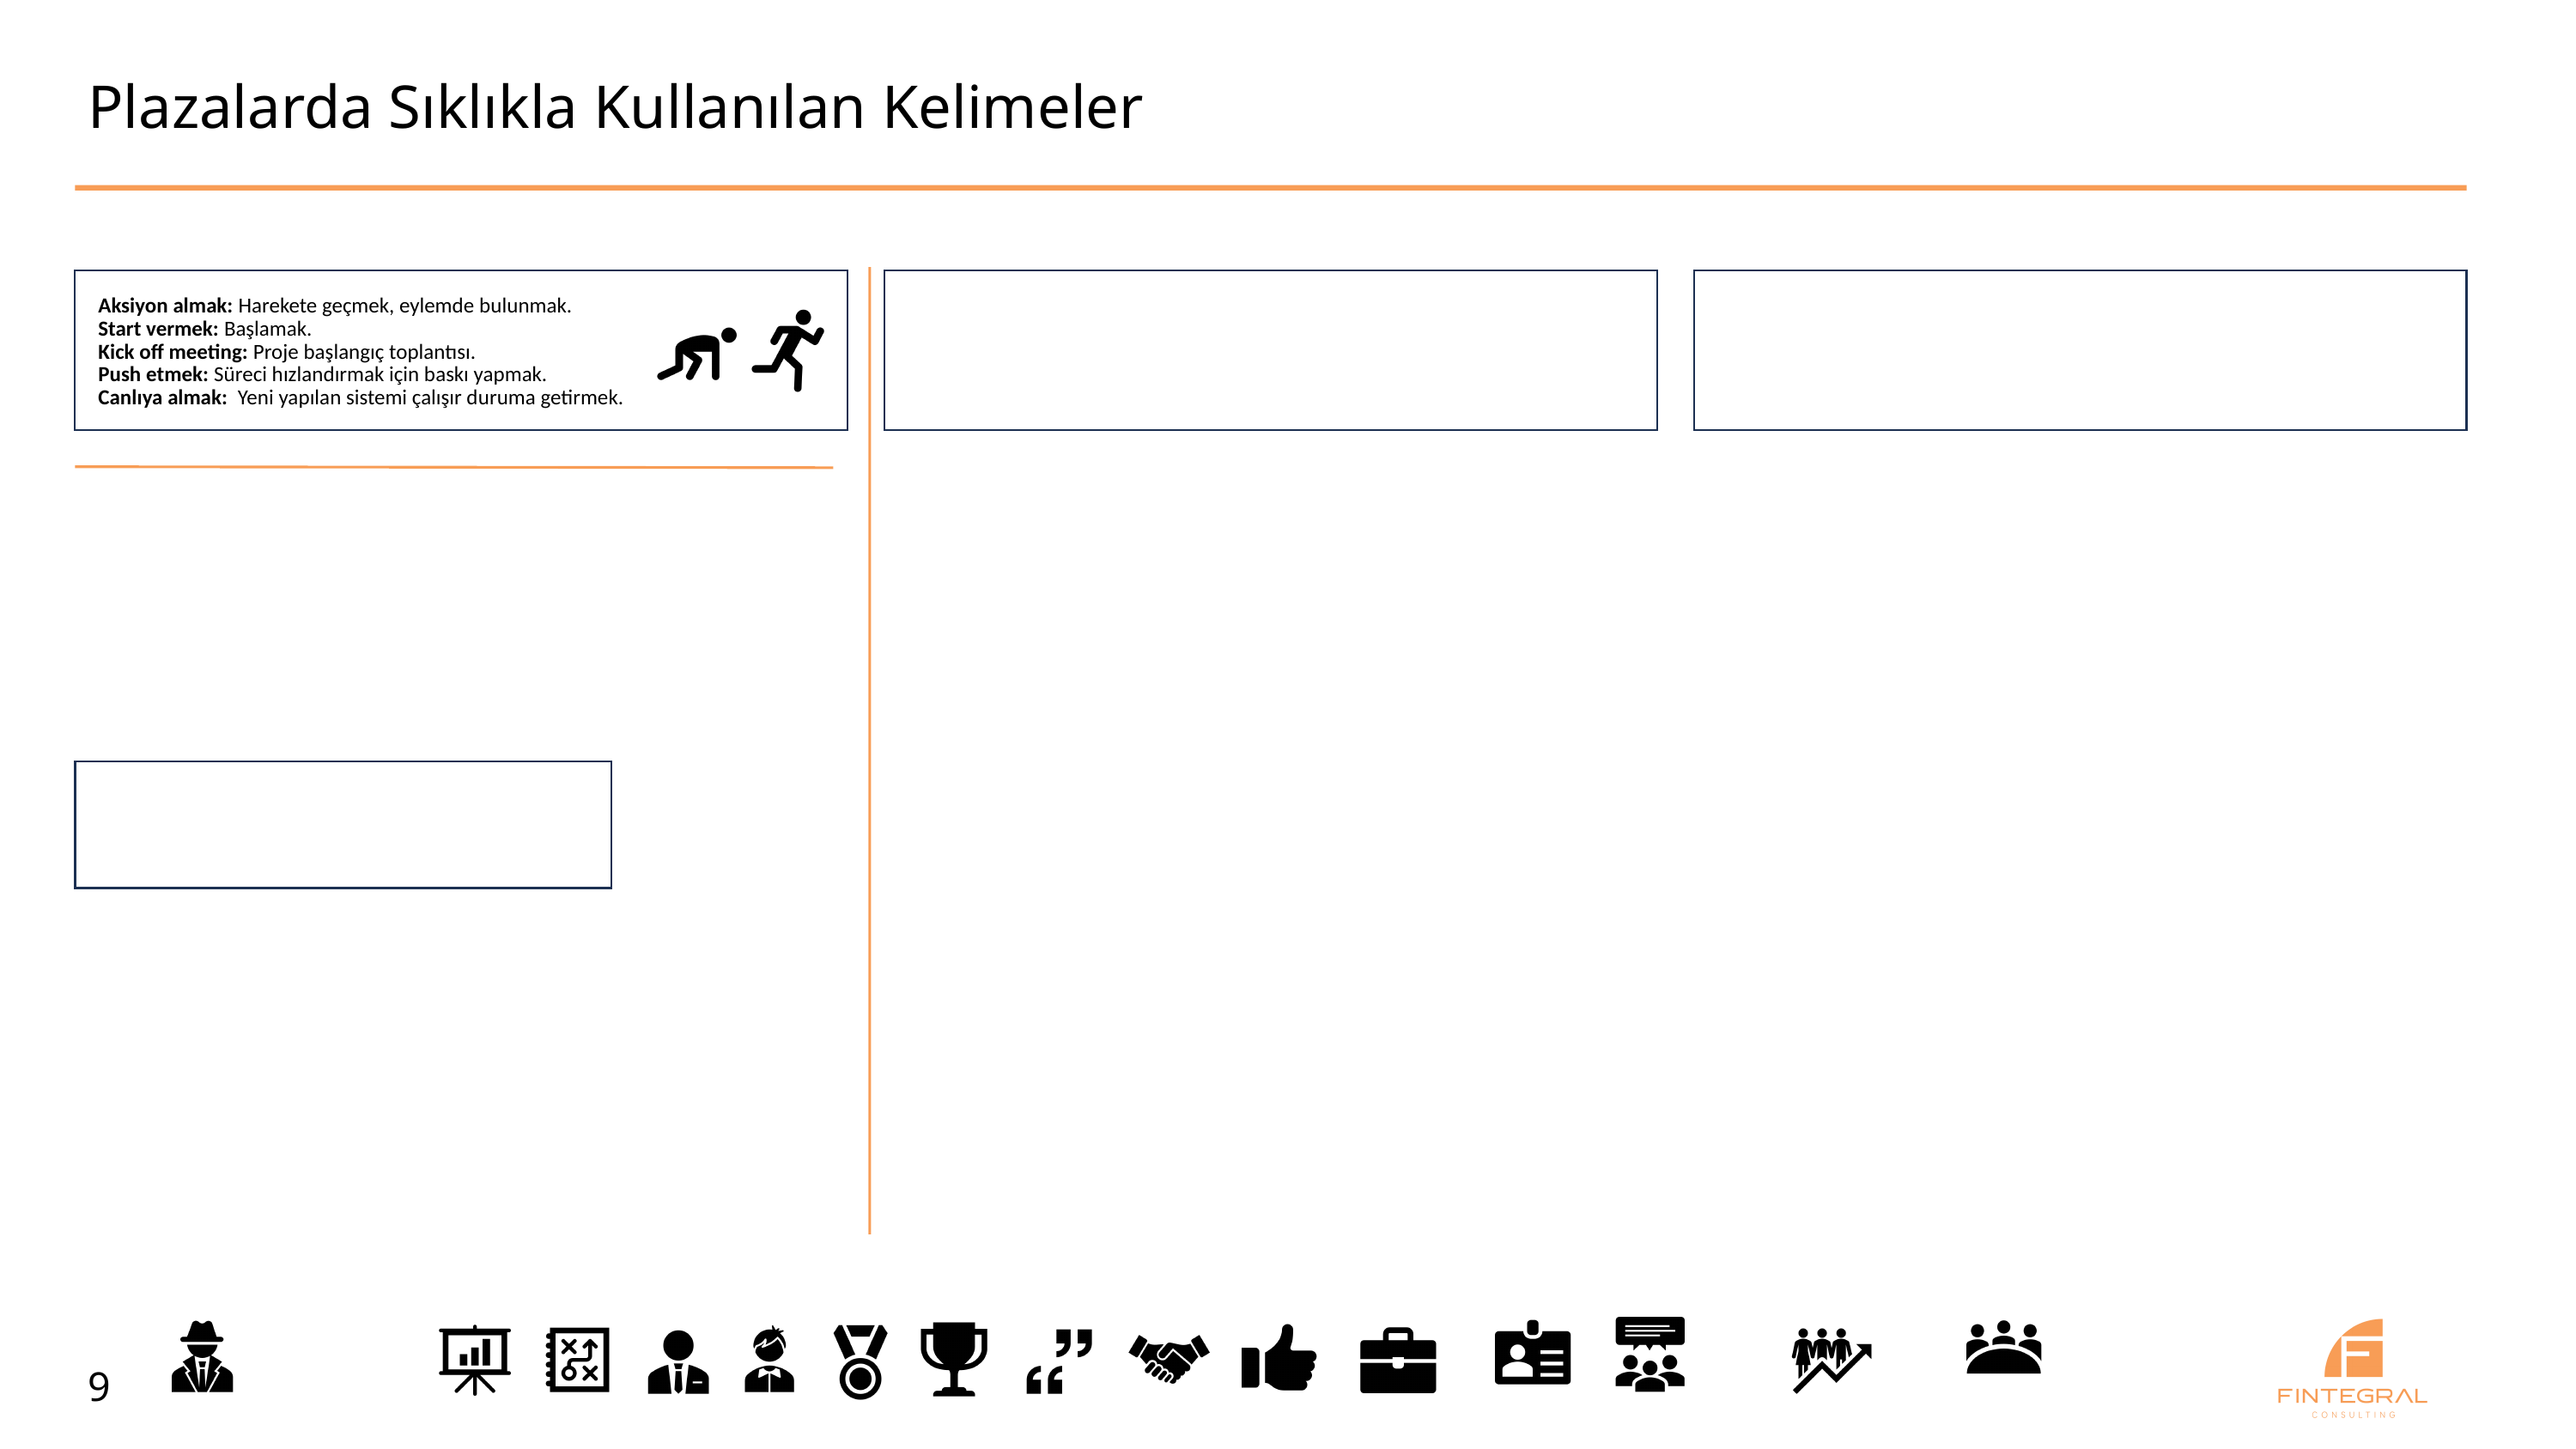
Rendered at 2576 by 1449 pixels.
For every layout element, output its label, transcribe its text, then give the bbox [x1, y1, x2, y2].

picture [156, 1313, 248, 1406]
picture [1958, 1301, 2050, 1392]
picture [1604, 1308, 1695, 1400]
picture [1123, 1313, 1215, 1405]
picture [2274, 1303, 2432, 1429]
picture [1351, 1317, 1442, 1408]
picture [651, 305, 834, 400]
text_box [75, 270, 848, 431]
text_box Aksiyon almak: Harekete geçmek, eylemde bulunmak. Start vermek: Başlamak. Kick off meeting: Proje başlangıç toplantısı. Push etmek: Süreci hızlandırmak için baskı yapmak. Canlıya almak: Yeni yapılan sistemi çalışır duruma getirmek. [85, 281, 671, 423]
picture [632, 1313, 906, 1408]
text_box [1693, 270, 2467, 431]
title Plazalarda Sıklıkla Kullanılan Kelimeler [75, 62, 2467, 187]
picture [428, 1313, 520, 1406]
text_box [884, 270, 1657, 431]
picture [531, 1313, 623, 1406]
picture [1487, 1307, 1578, 1397]
picture [908, 1313, 999, 1405]
picture [1013, 1316, 1105, 1408]
picture [1786, 1313, 1877, 1405]
text_box [75, 761, 612, 888]
picture [1233, 1312, 1325, 1403]
